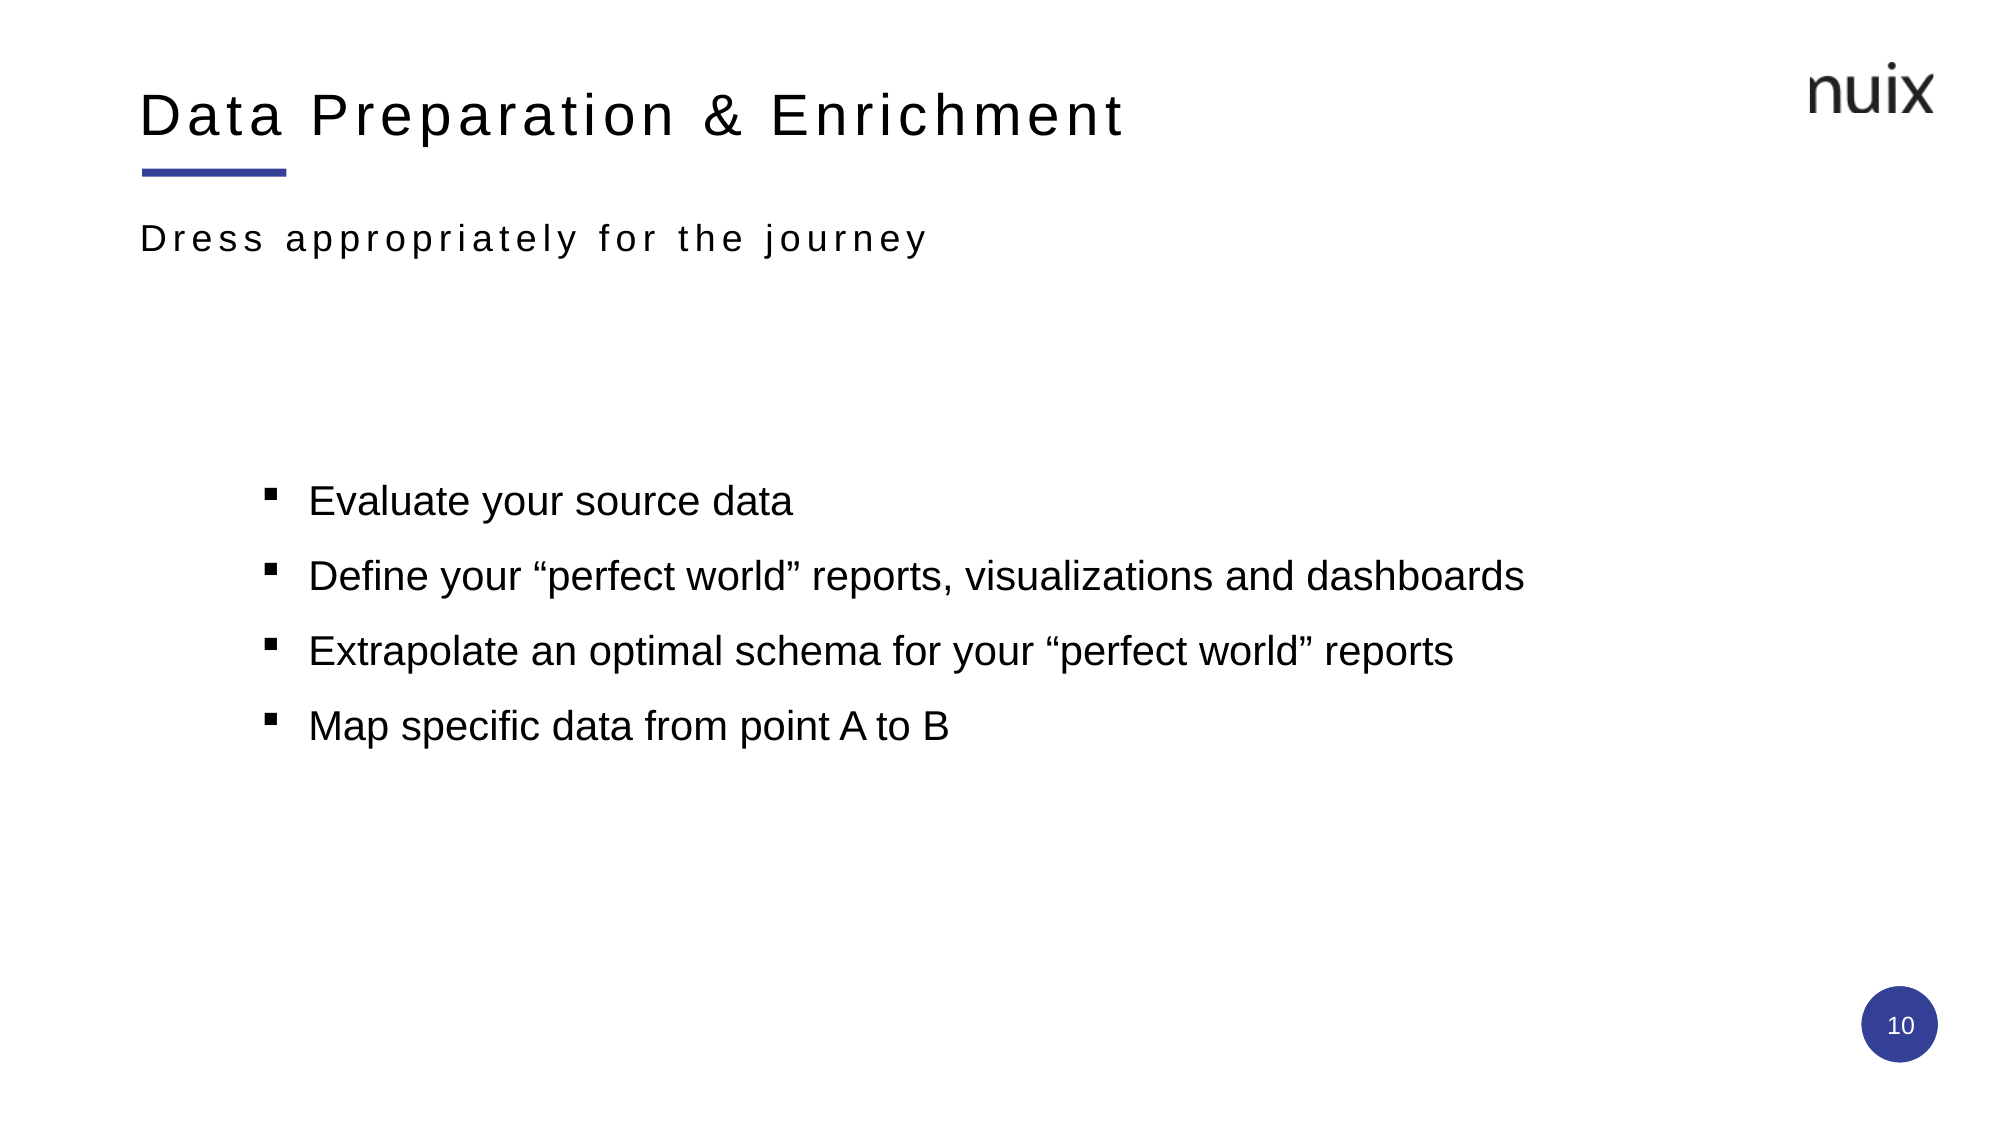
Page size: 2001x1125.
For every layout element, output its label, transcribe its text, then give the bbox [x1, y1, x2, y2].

list Evaluate your source data Define your “perfect world” reports, visualizations and dashboards Extrapolate an optimal schema for your “perfect world” reports Map specific data from point A to B [209, 307, 1689, 966]
title Data Preparation & Enrichment [125, 69, 1773, 206]
list Dress appropriately for the journey [125, 206, 1773, 272]
